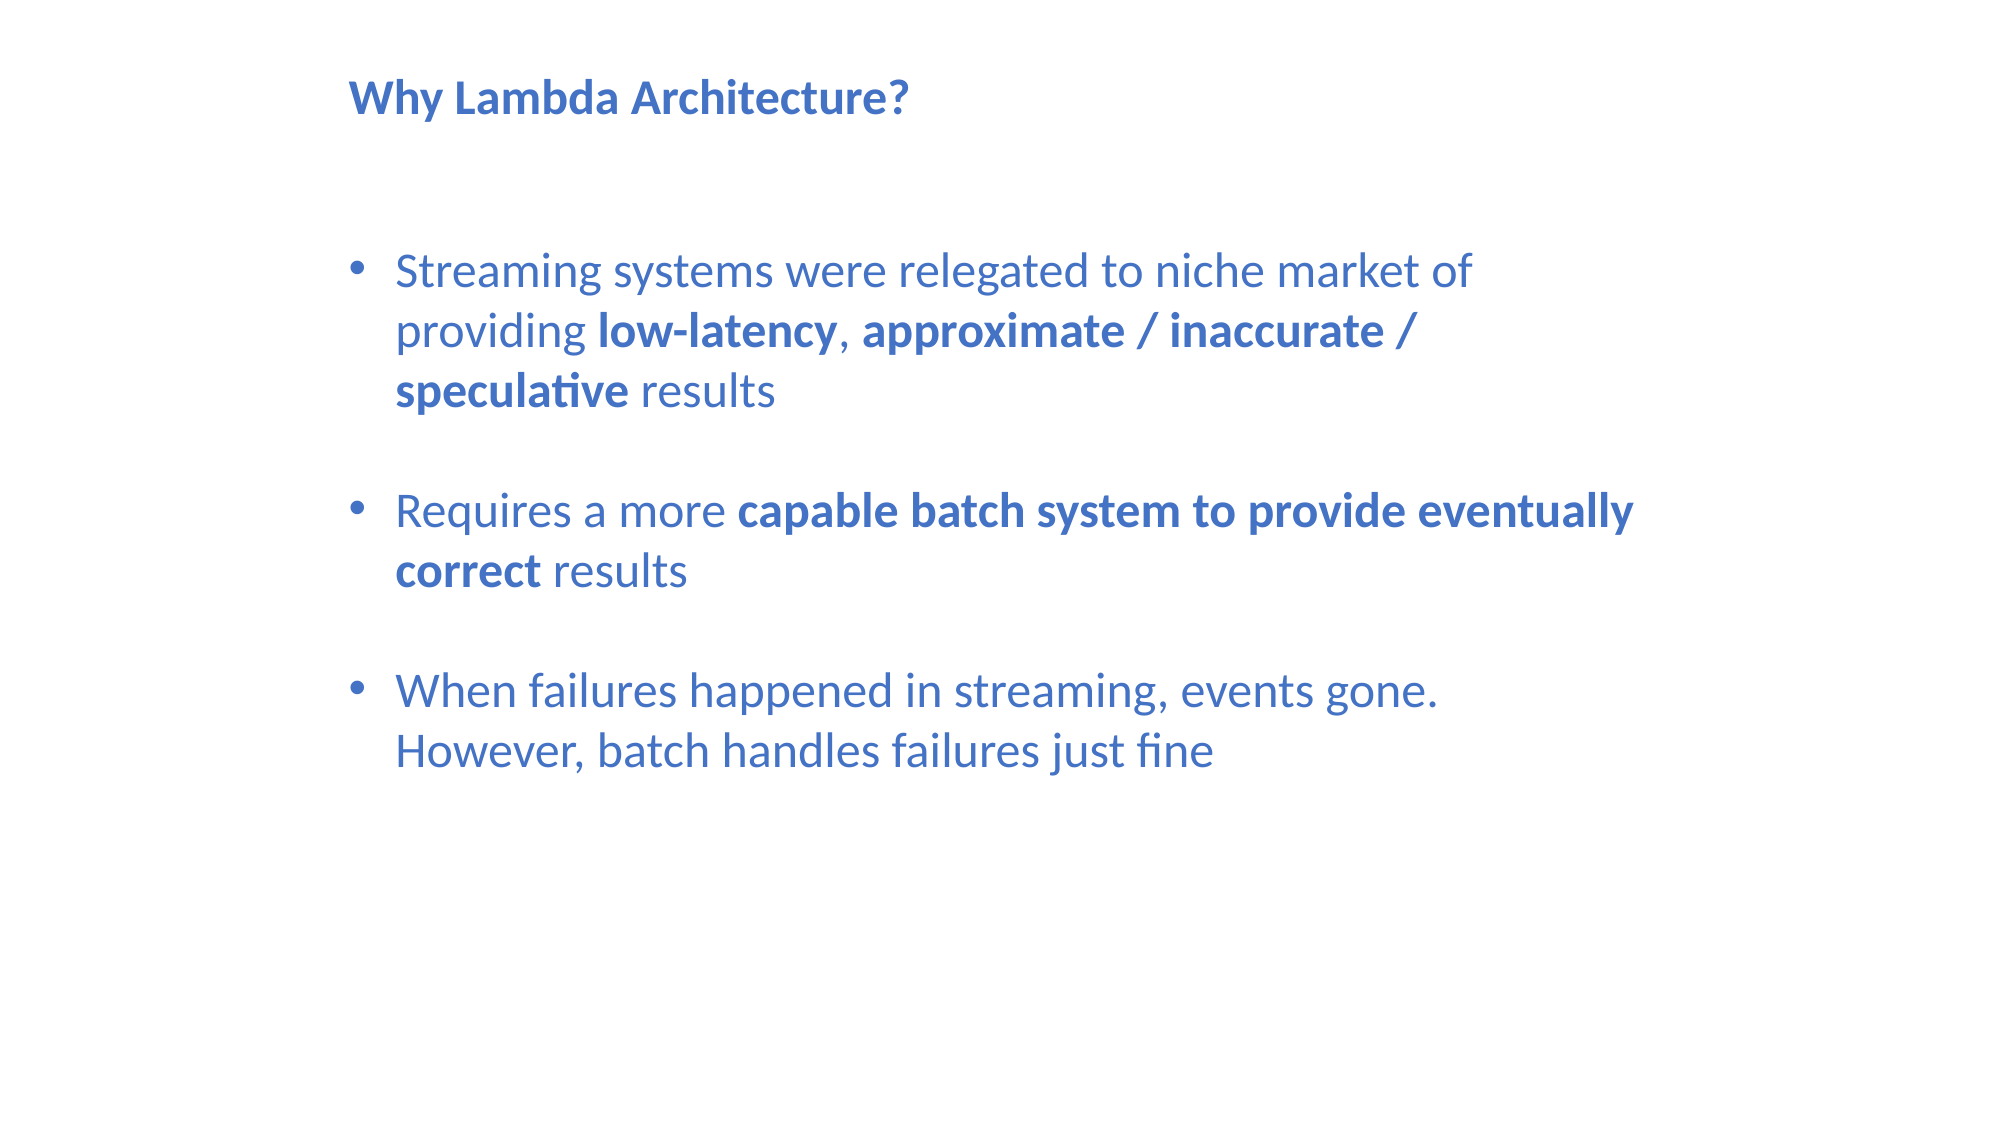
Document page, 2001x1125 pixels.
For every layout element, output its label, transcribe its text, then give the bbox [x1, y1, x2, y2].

text_box Streaming systems were relegated to niche market of providing low-latency, approximate / inaccurate / speculative results Requires a more capable batch system to provide eventually correct results When failures happened in streaming, events gone. However, batch handles failures just fine [333, 184, 1651, 785]
text_box Why Lambda Architecture? [333, 57, 1225, 132]
